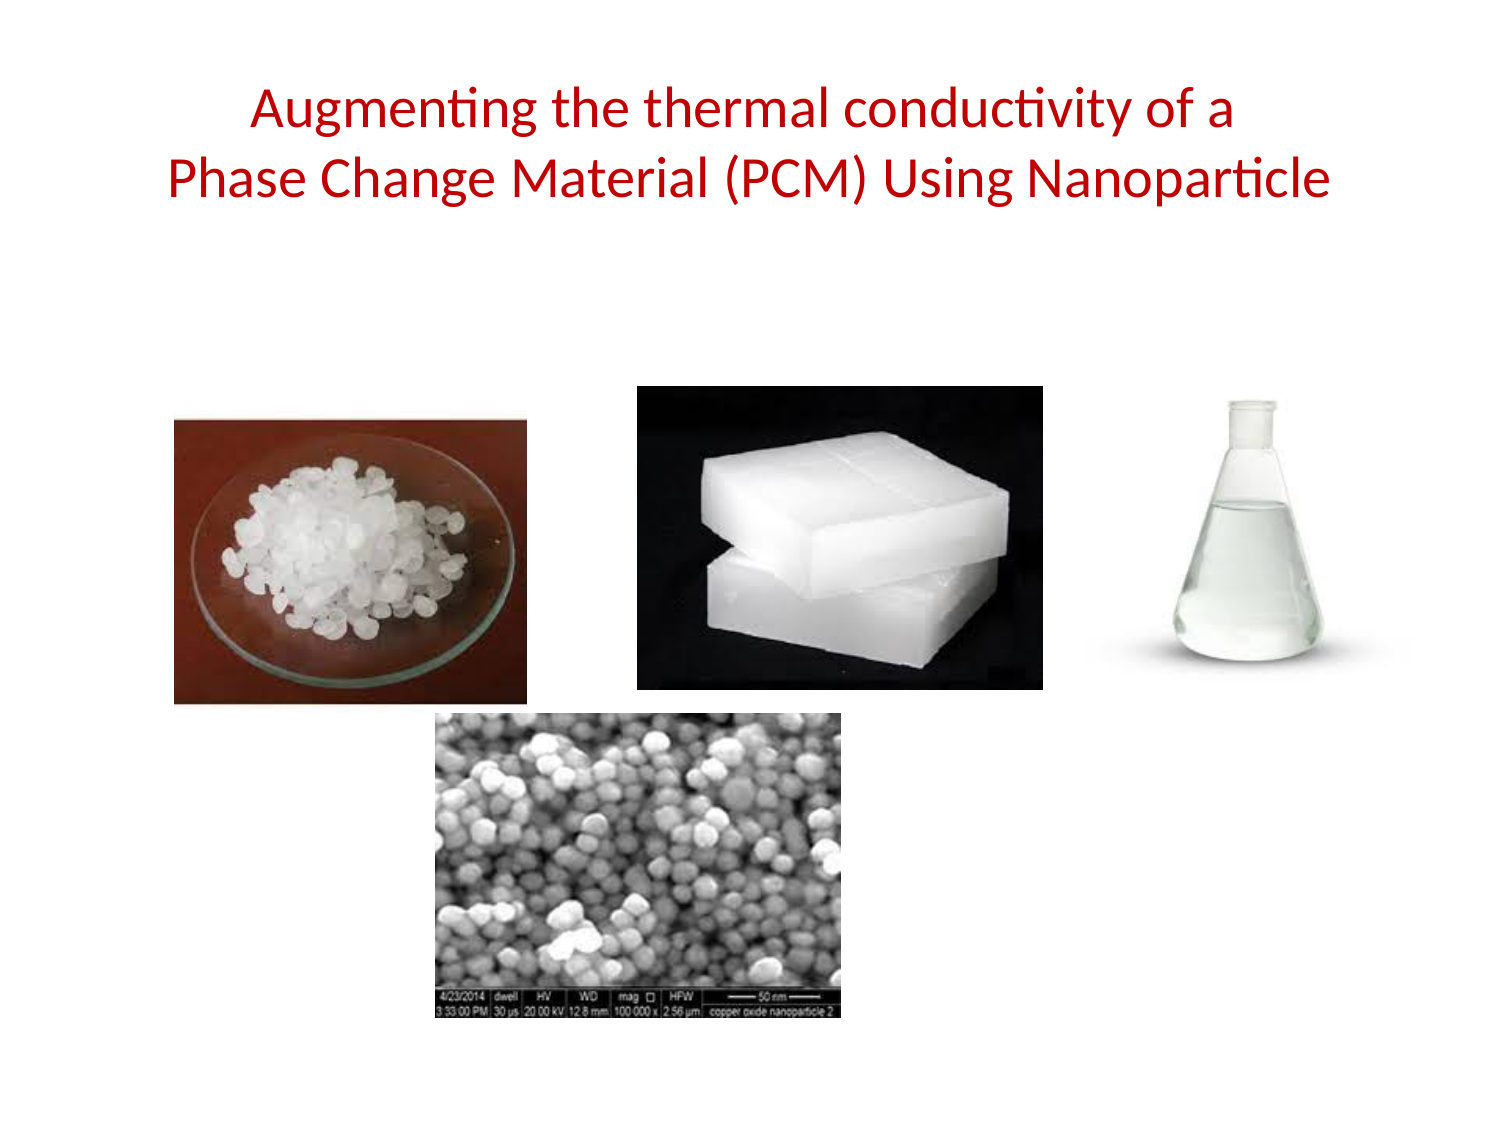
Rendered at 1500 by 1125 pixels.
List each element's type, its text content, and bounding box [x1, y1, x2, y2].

title Augmenting the thermal conductivity of a Phase Change Material (PCM) Using Nanoparticle [75, 45, 1425, 233]
picture [174, 386, 841, 1018]
picture [1074, 362, 1427, 715]
picture [637, 386, 1043, 691]
